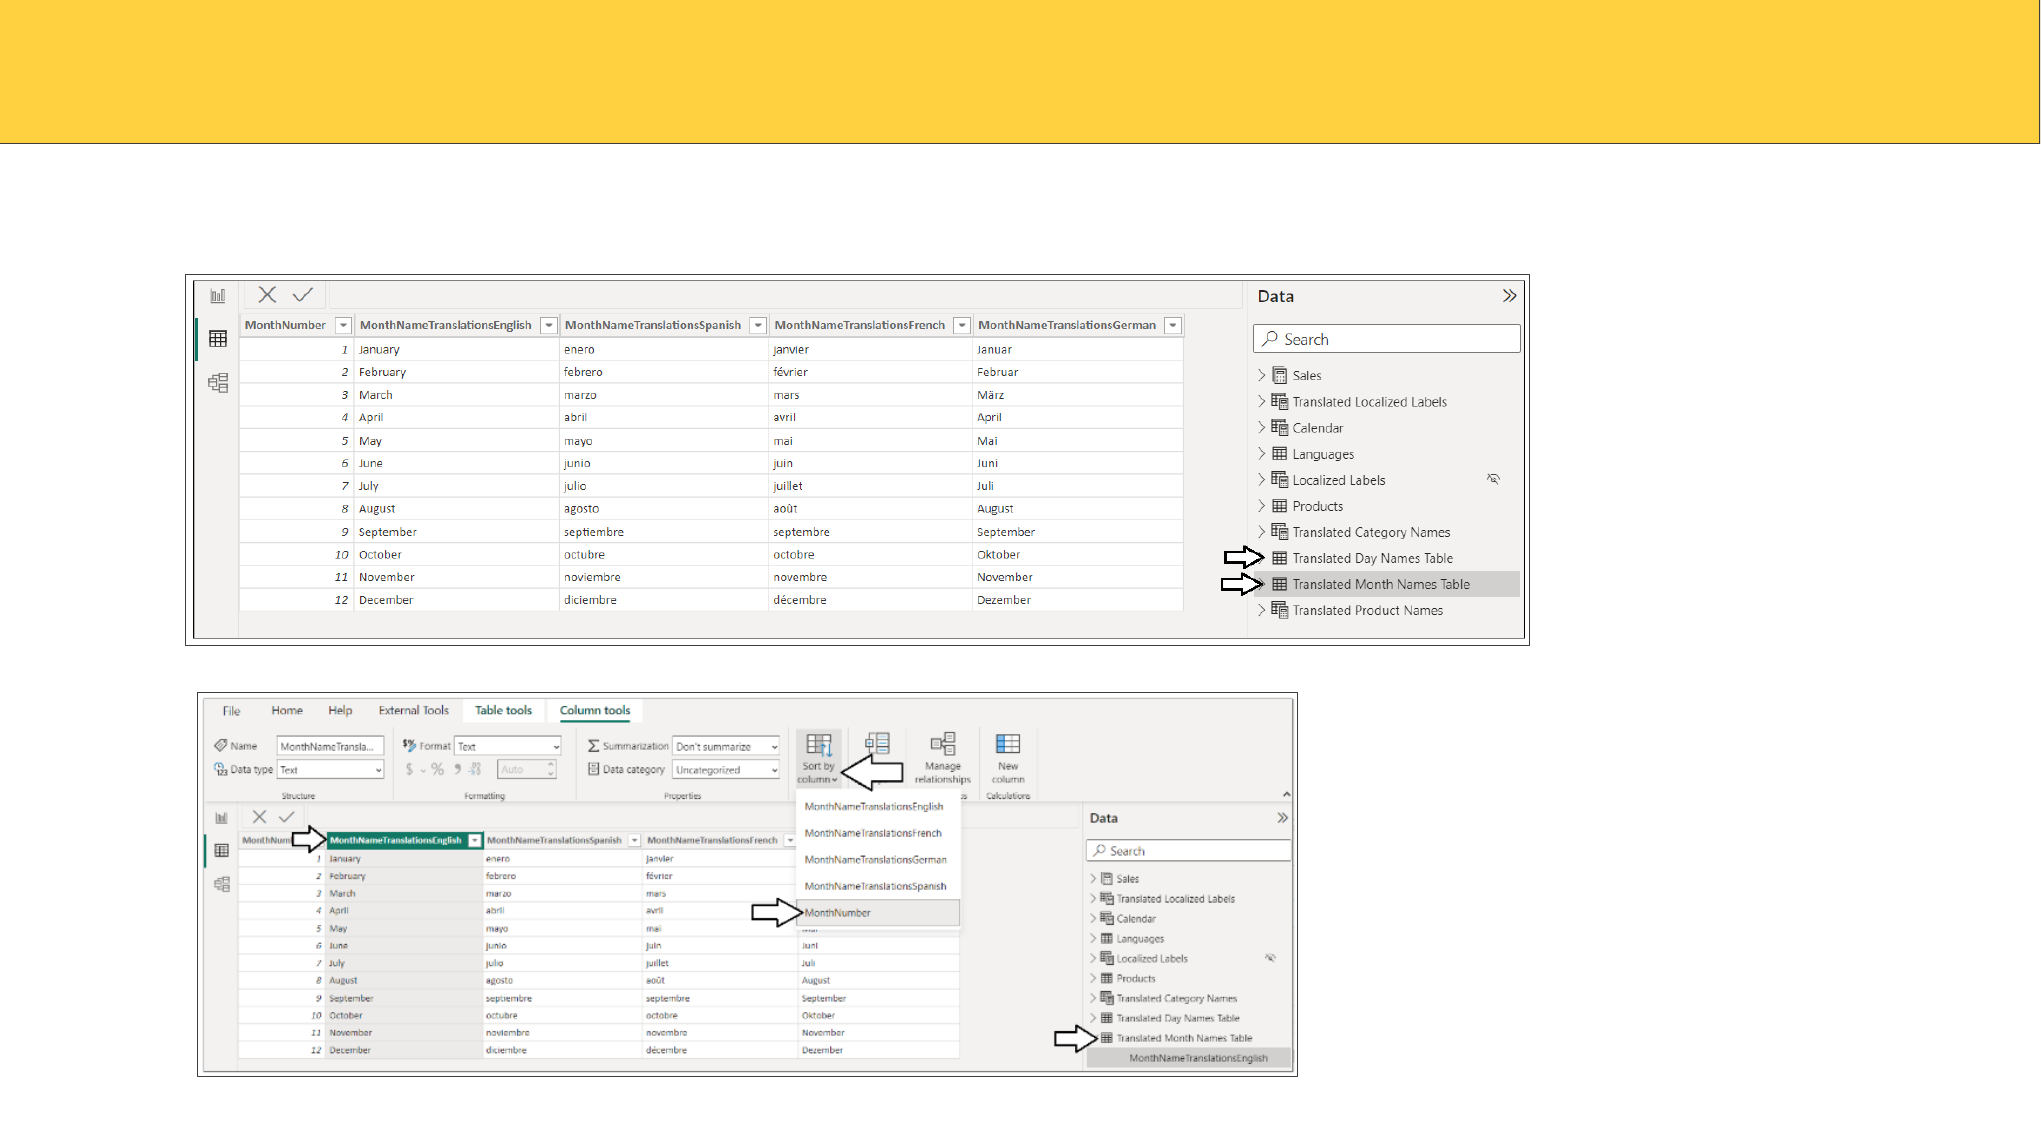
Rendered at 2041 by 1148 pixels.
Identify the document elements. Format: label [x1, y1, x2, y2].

picture [196, 692, 1298, 1077]
picture [185, 274, 1530, 646]
